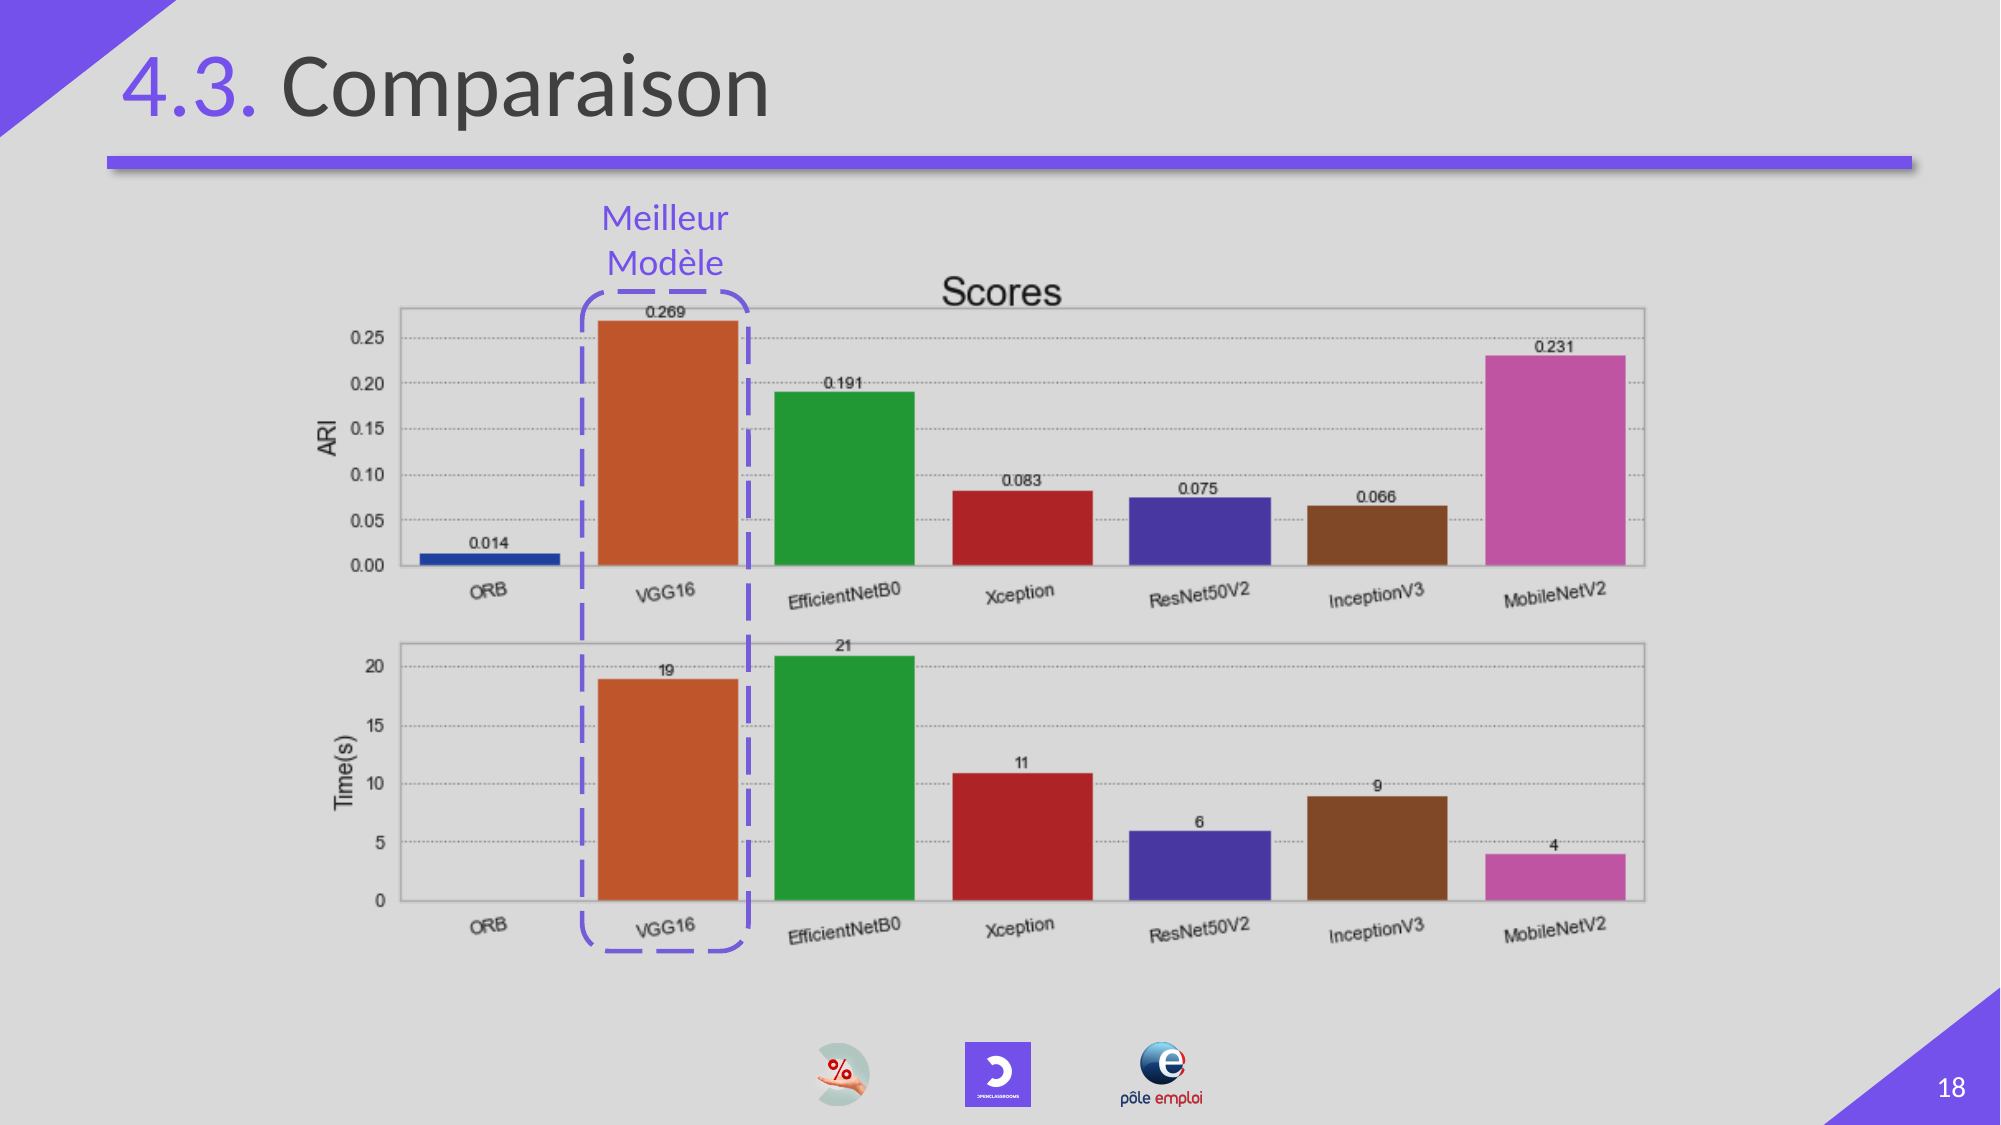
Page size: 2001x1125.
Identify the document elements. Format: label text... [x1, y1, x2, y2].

slide_number 18 [1911, 1056, 1992, 1117]
picture [1121, 1042, 1202, 1107]
picture [798, 1043, 875, 1106]
title 4.3. Comparaison [106, 0, 1961, 196]
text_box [308, 185, 1654, 960]
picture [965, 1042, 1031, 1107]
